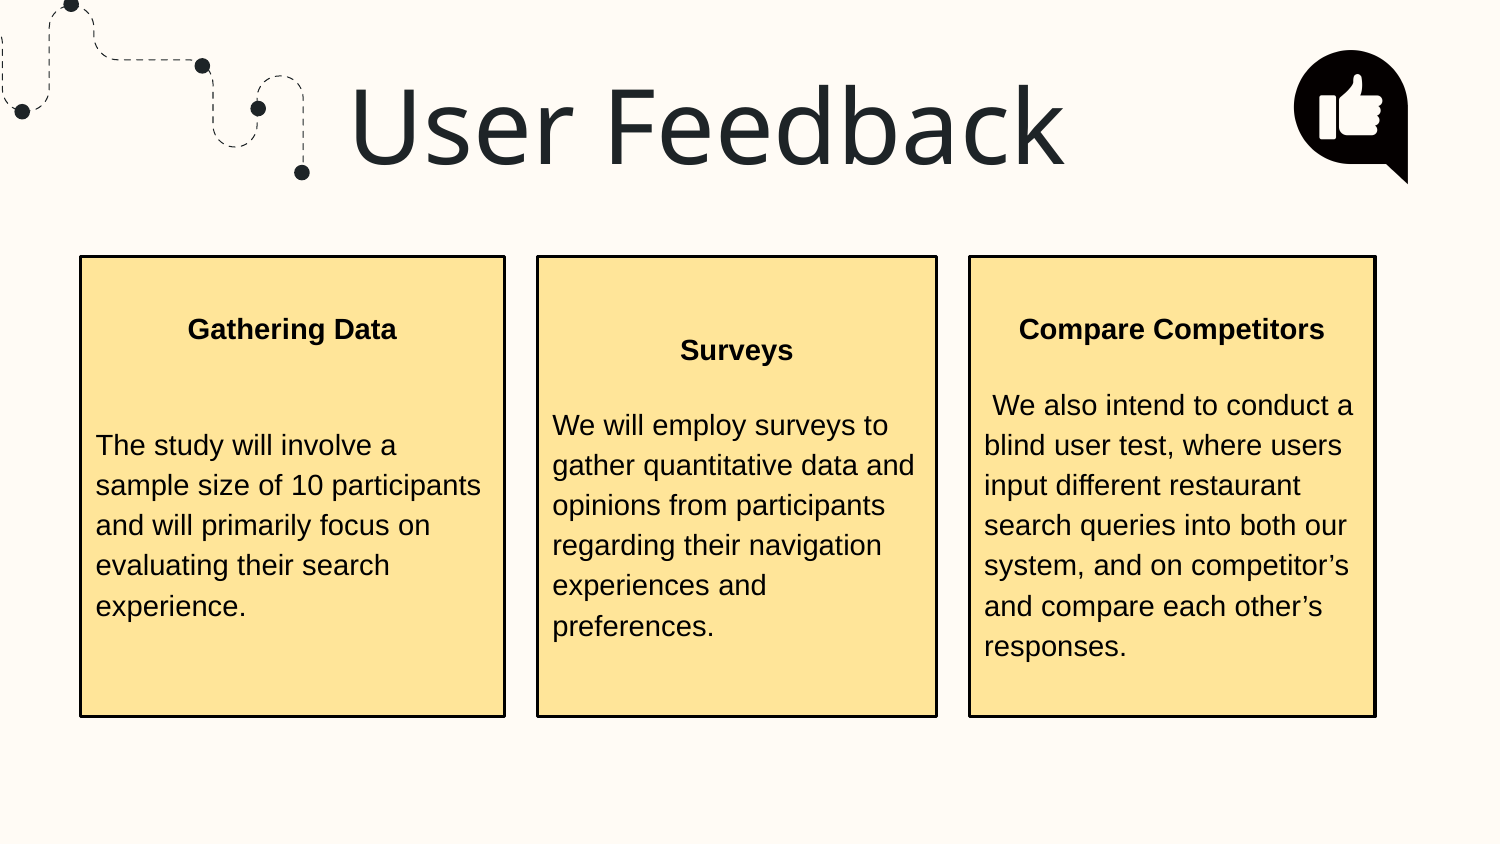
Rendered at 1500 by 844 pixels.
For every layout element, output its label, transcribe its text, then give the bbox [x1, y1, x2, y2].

text_box Compare Competitors We also intend to conduct a blind user test, where users input different restaurant search queries into both our system, and on competitor’s and compare each other’s responses. [969, 256, 1376, 717]
text_box Surveys We will employ surveys to gather quantitative data and opinions from participants regarding their navigation experiences and preferences. [537, 256, 937, 717]
text_box Gathering Data The study will involve a sample size of 10 participants and will primarily focus on evaluating their search experience. [80, 256, 505, 717]
picture [1257, 22, 1451, 217]
title User Feedback [299, 45, 1116, 194]
